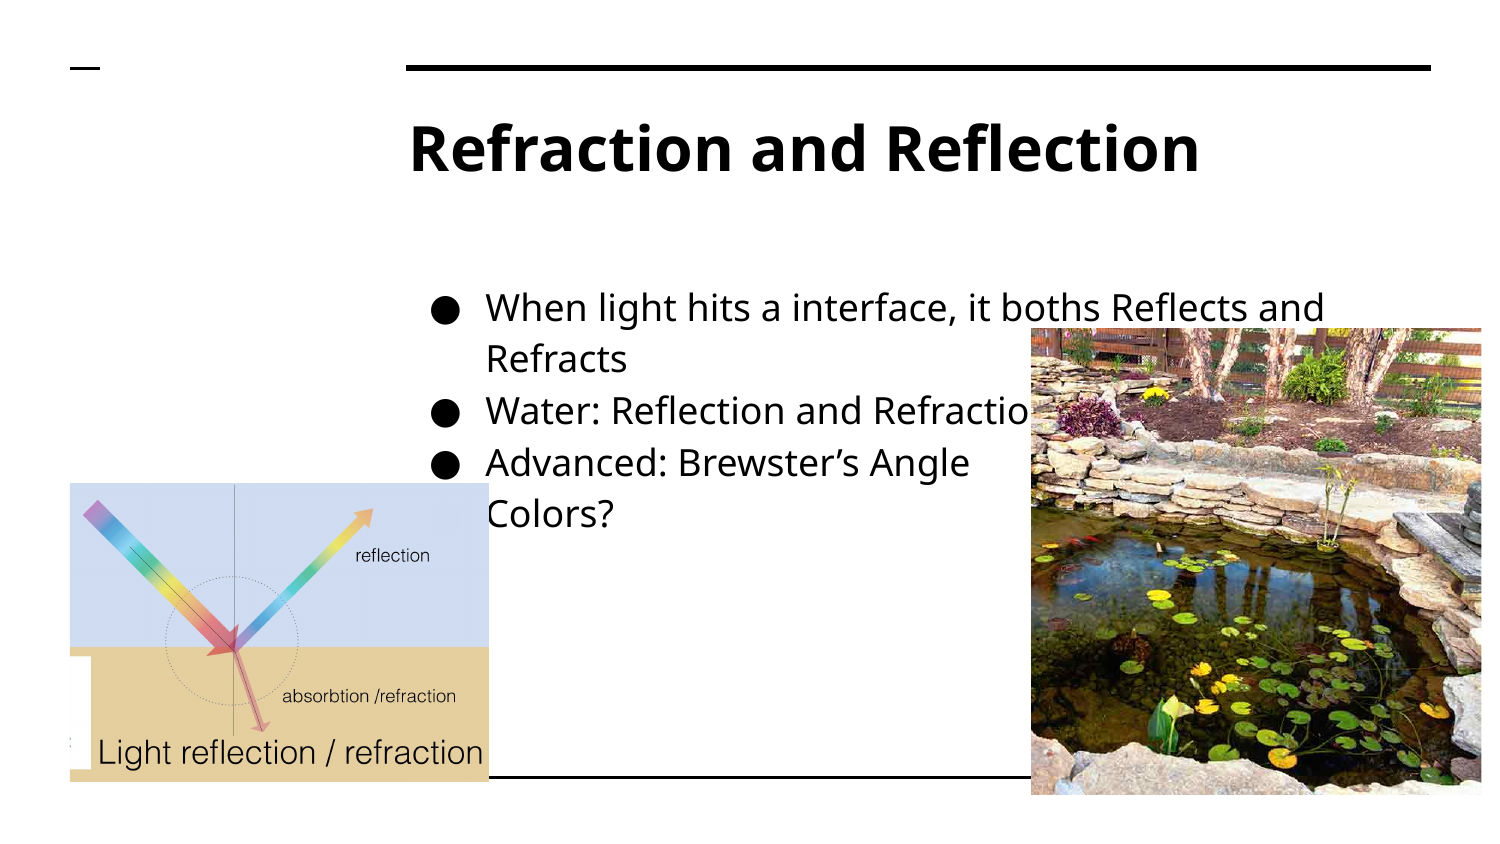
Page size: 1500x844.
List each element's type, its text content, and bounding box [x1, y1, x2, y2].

list When light hits a interface, it boths Reflects and Refracts Water: Reflection and Refraction Advanced: Brewster’s Angle Colors? [395, 261, 1433, 755]
picture [69, 483, 490, 783]
picture [1030, 328, 1482, 795]
title Refraction and Reflection [393, 94, 1431, 199]
